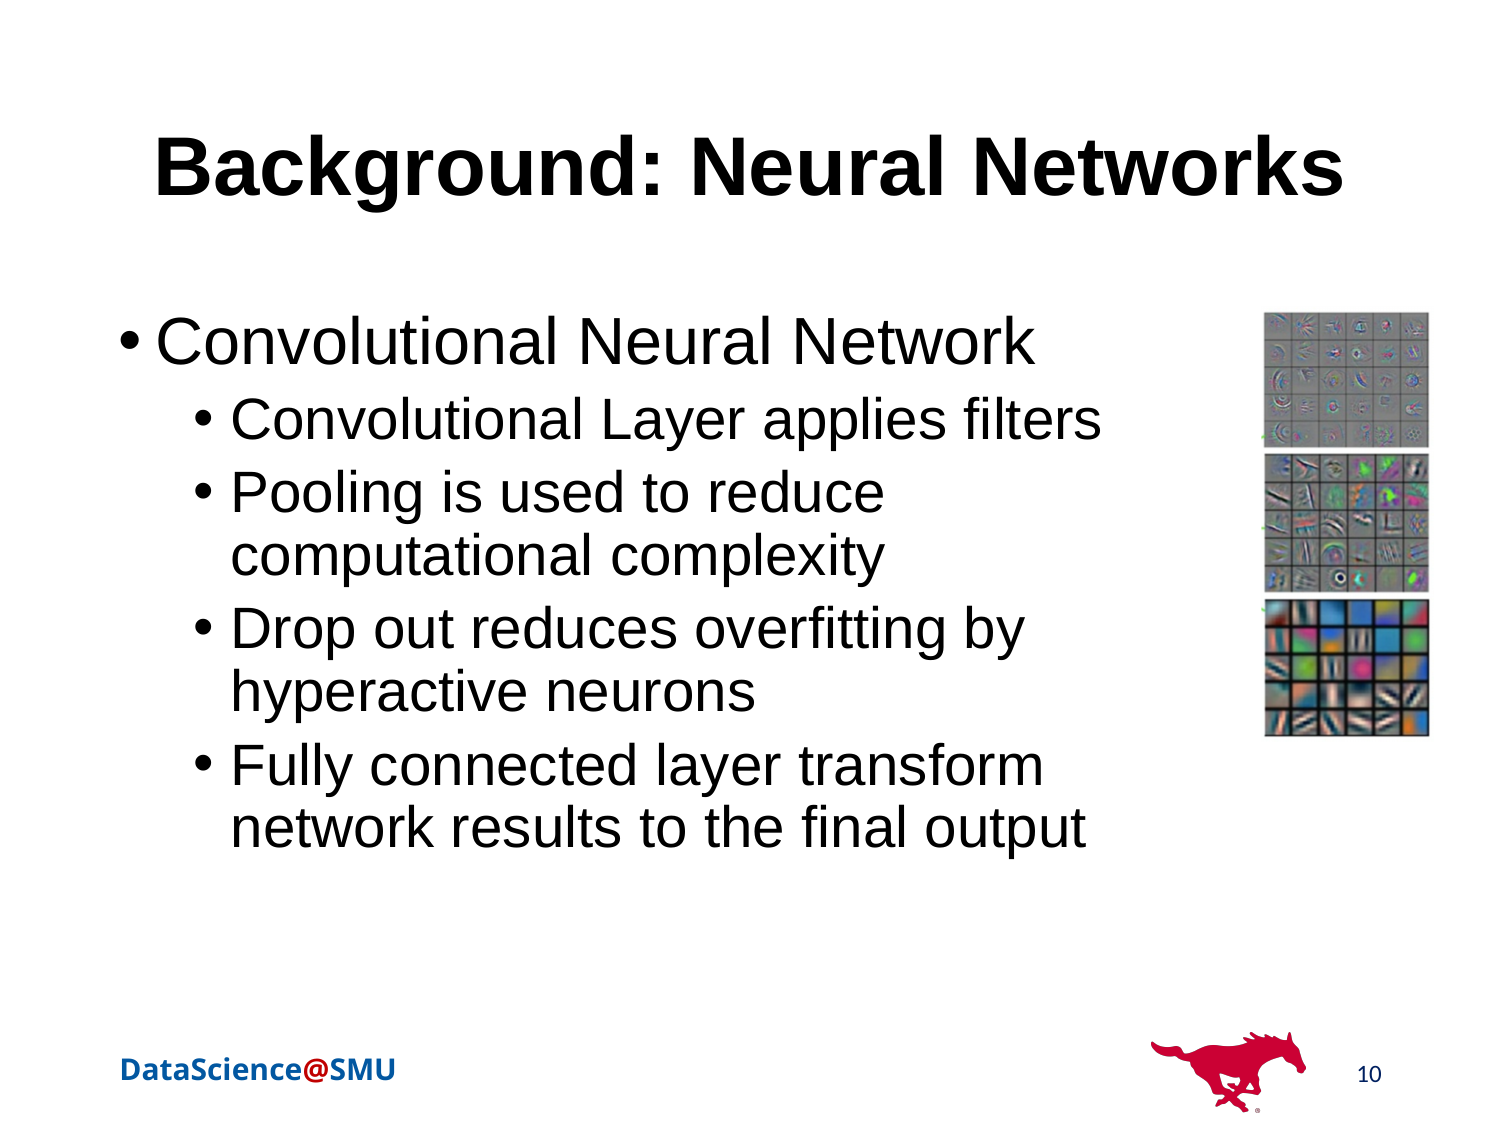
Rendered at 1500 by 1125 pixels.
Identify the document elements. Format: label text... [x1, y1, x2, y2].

picture [1130, 307, 1500, 741]
picture [1151, 1103, 1306, 1113]
title Background: Neural Networks [103, 59, 1397, 278]
picture [1151, 1032, 1306, 1042]
list Convolutional Neural Network Convolutional Layer applies filters Pooling is used to reduce computational complexity Drop out reduces overfitting by hyperactive neurons Fully connected layer transform network results to the final output [103, 299, 1262, 1014]
slide_number 10 [1059, 1042, 1397, 1103]
